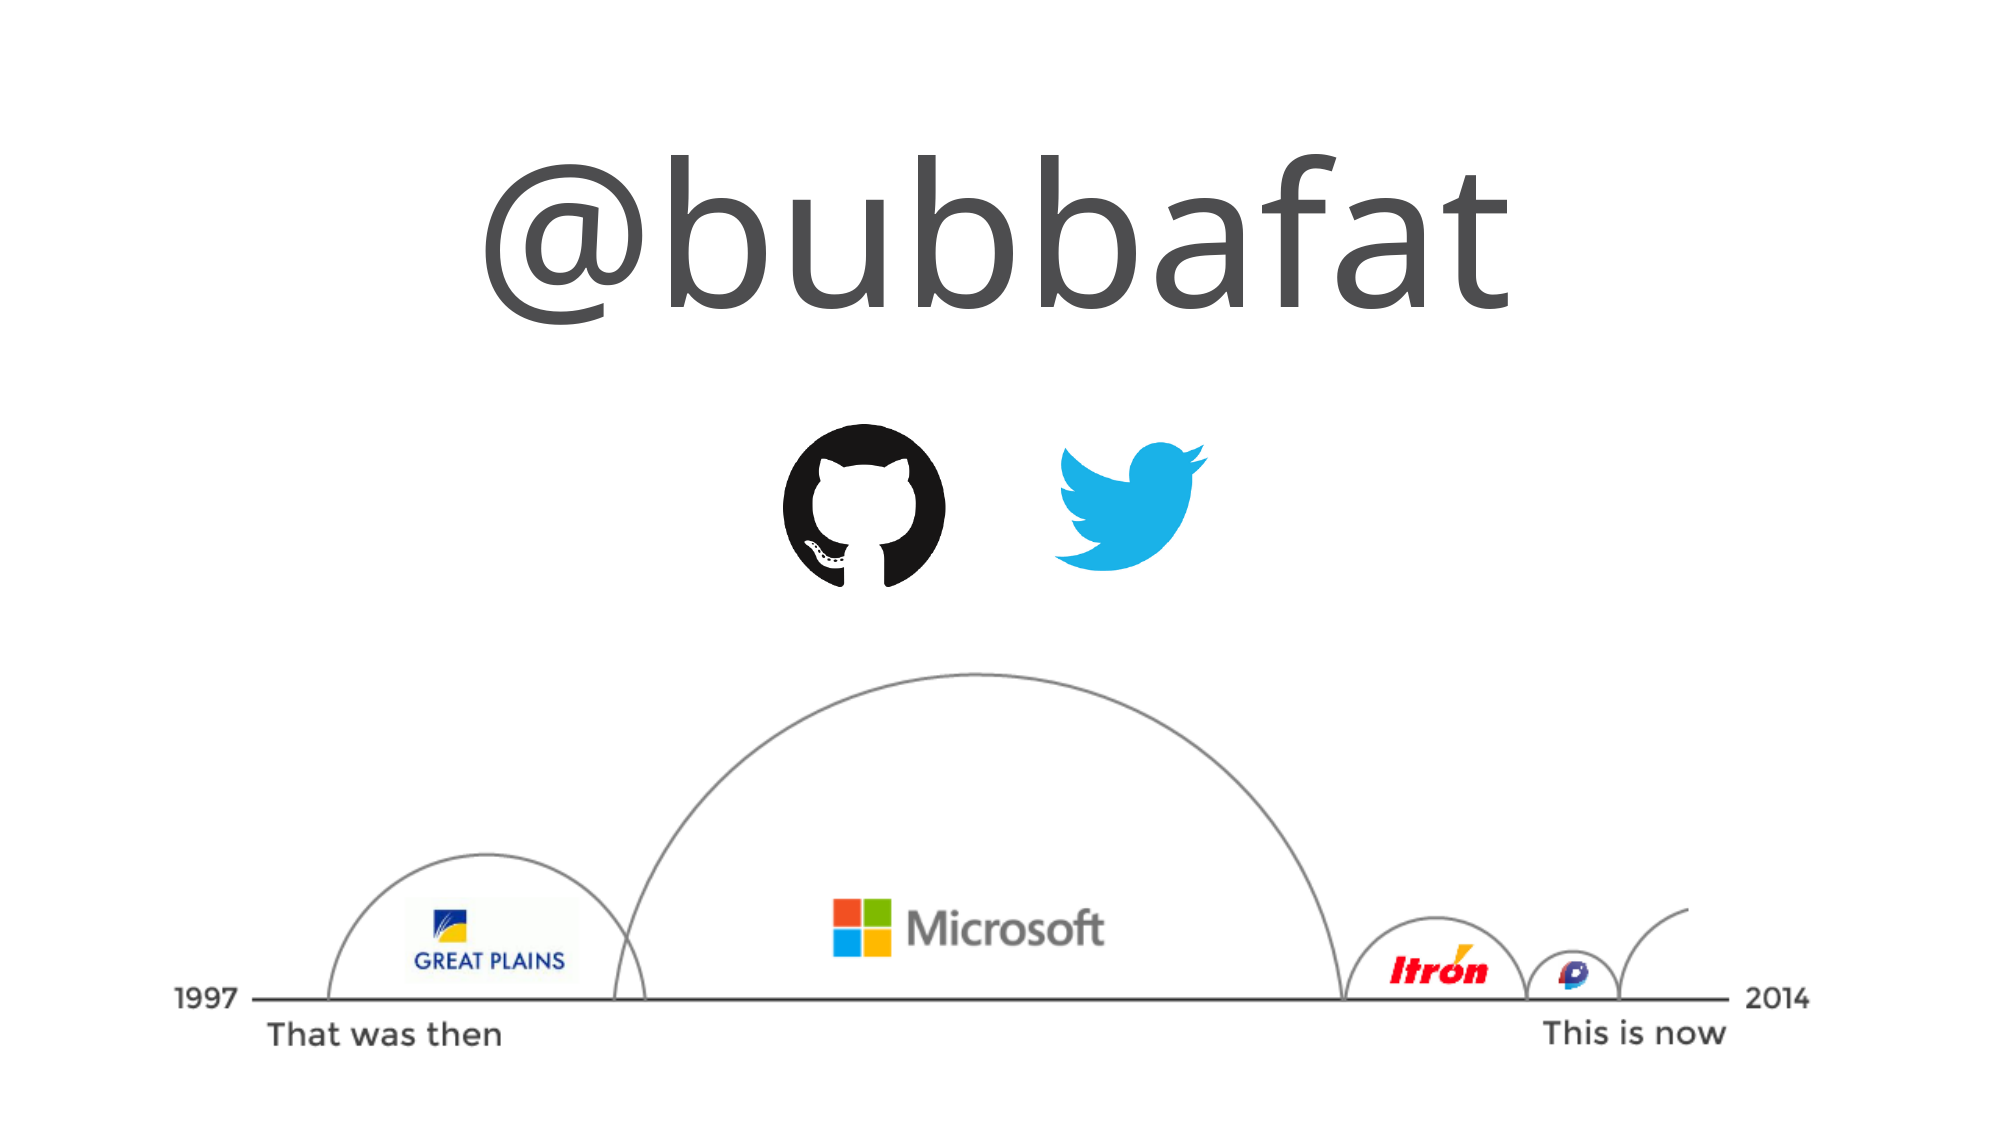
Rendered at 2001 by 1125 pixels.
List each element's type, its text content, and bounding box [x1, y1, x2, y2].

title @bubbafat [131, 133, 1857, 352]
picture [756, 394, 972, 618]
picture [156, 659, 1831, 1082]
picture [1023, 394, 1239, 618]
